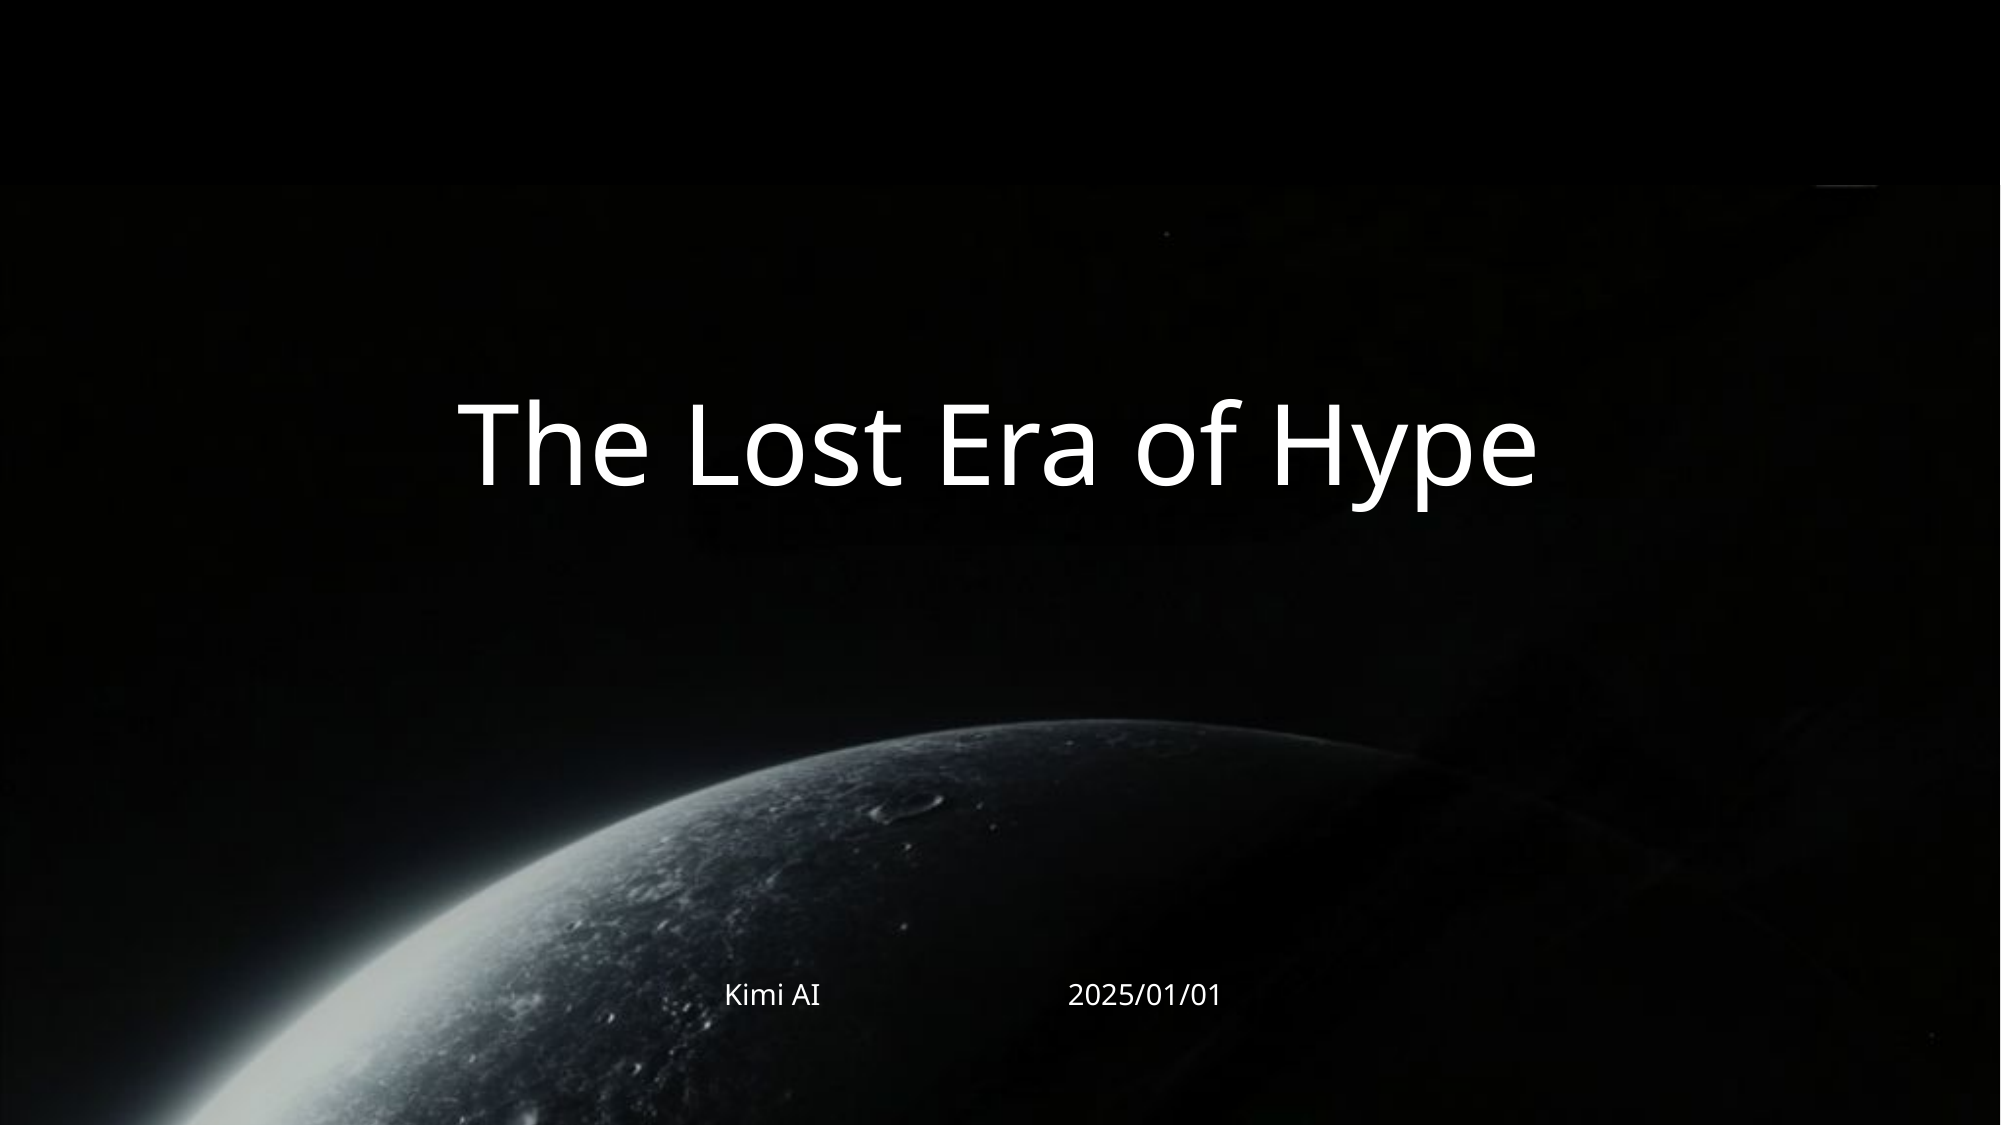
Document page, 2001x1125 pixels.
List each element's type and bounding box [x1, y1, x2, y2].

picture [0, 185, 2001, 1125]
